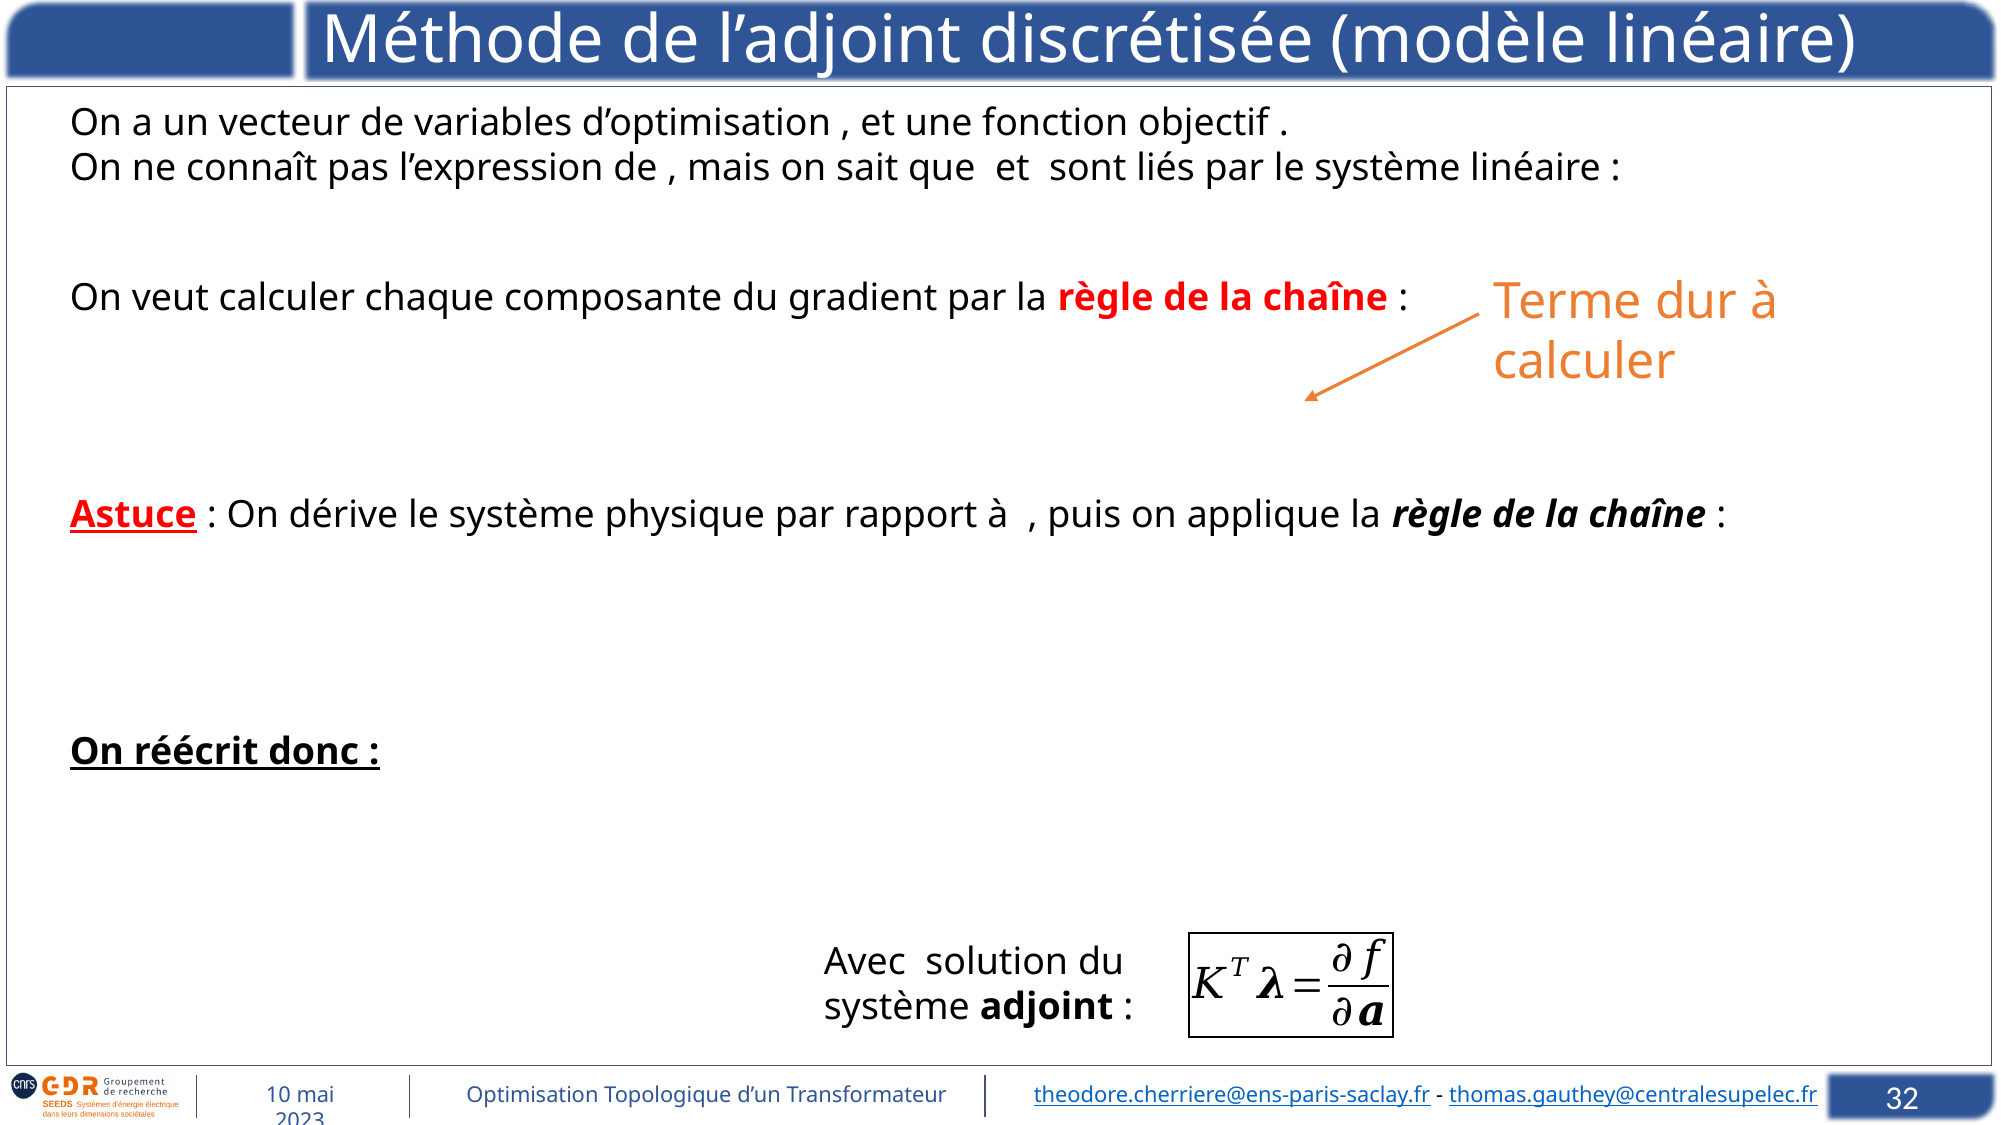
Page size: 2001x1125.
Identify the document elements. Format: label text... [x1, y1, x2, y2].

slide_number 32 [1870, 1068, 1968, 1125]
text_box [1304, 313, 1480, 402]
title Méthode de l’adjoint discrétisée (modèle linéaire) [307, 0, 1945, 83]
text_box Terme dur à calculer [1479, 261, 1982, 397]
picture [10, 1069, 180, 1119]
